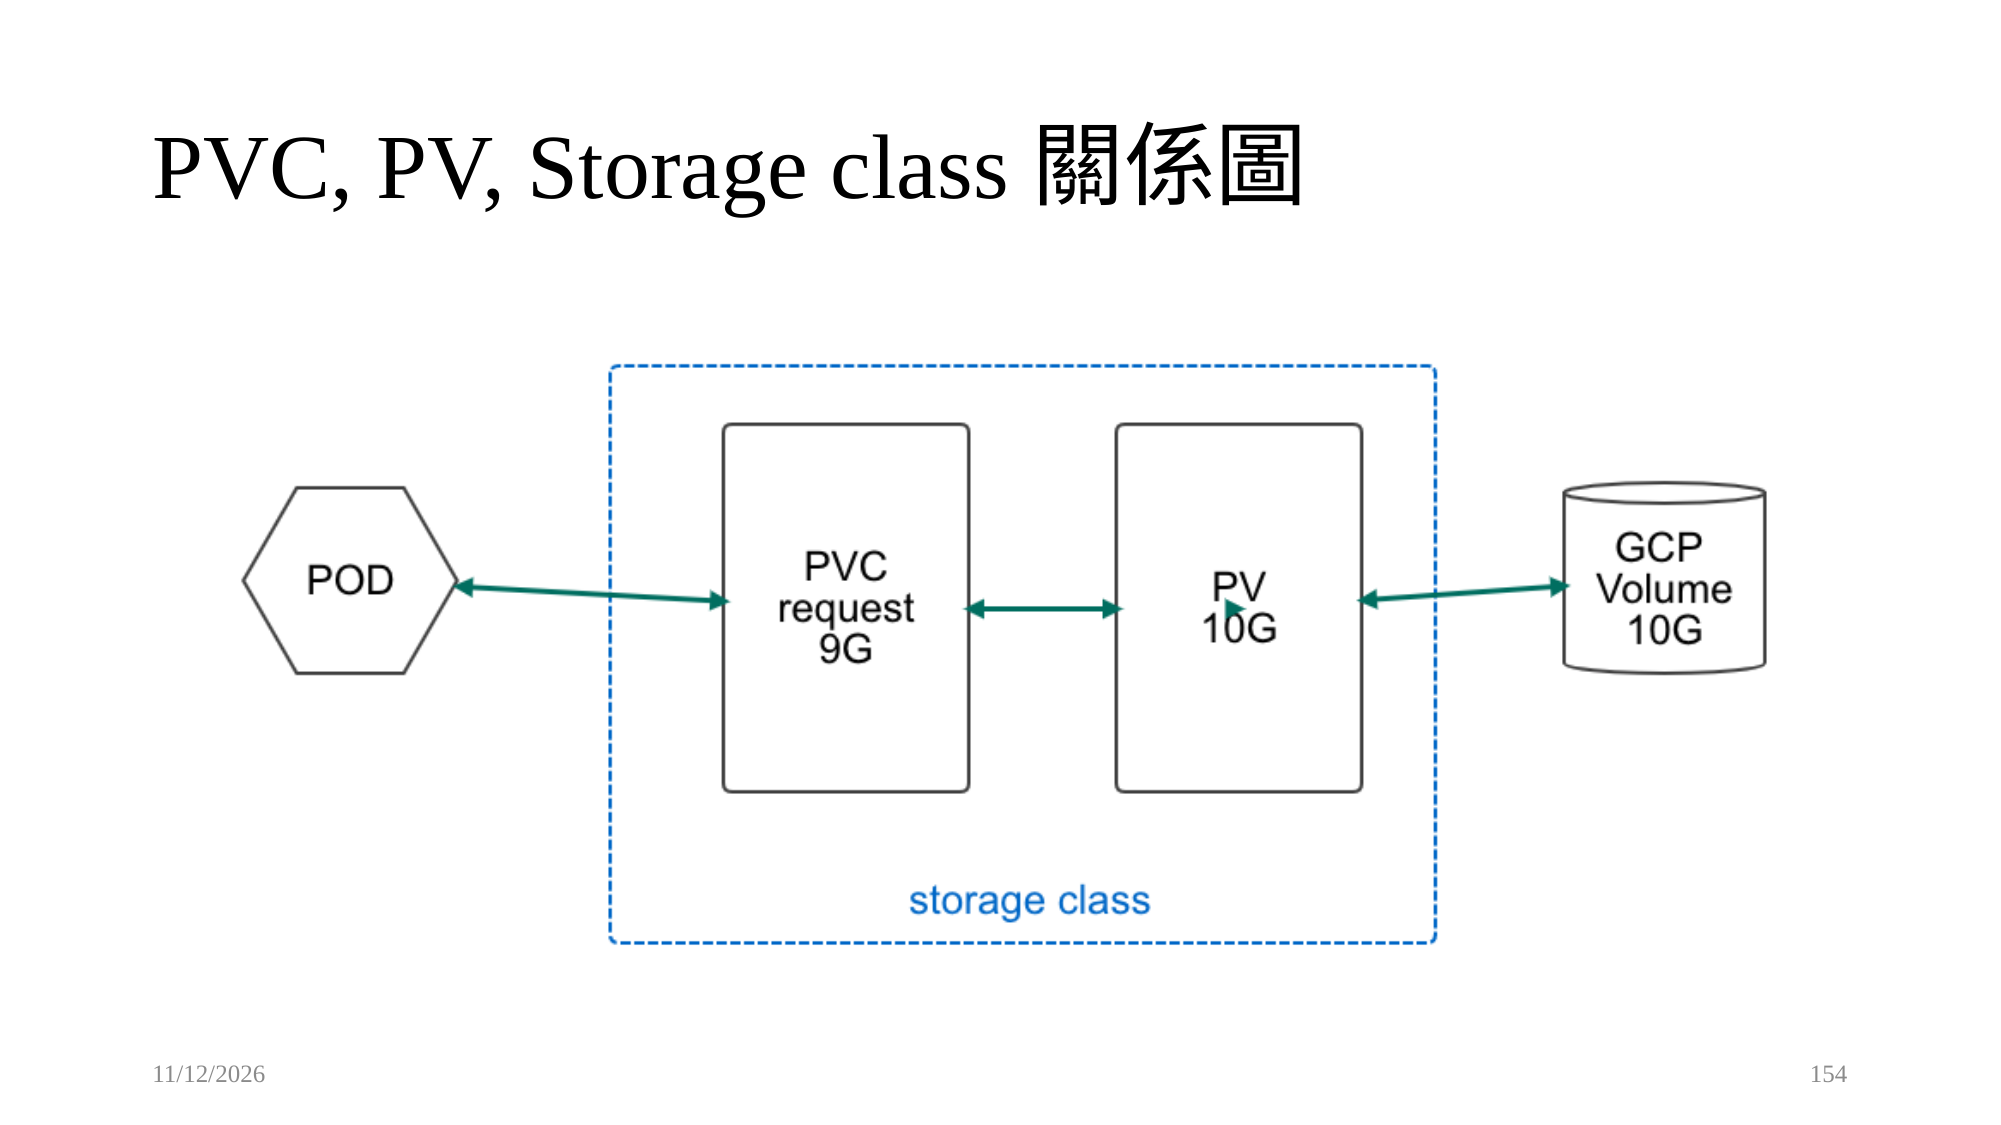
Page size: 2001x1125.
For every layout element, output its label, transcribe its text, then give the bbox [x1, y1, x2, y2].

slide_number 154 [1412, 1042, 1863, 1103]
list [137, 313, 1863, 1000]
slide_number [137, 1042, 588, 1103]
title PVC, PV, Storage class關係圖 [137, 59, 1863, 278]
